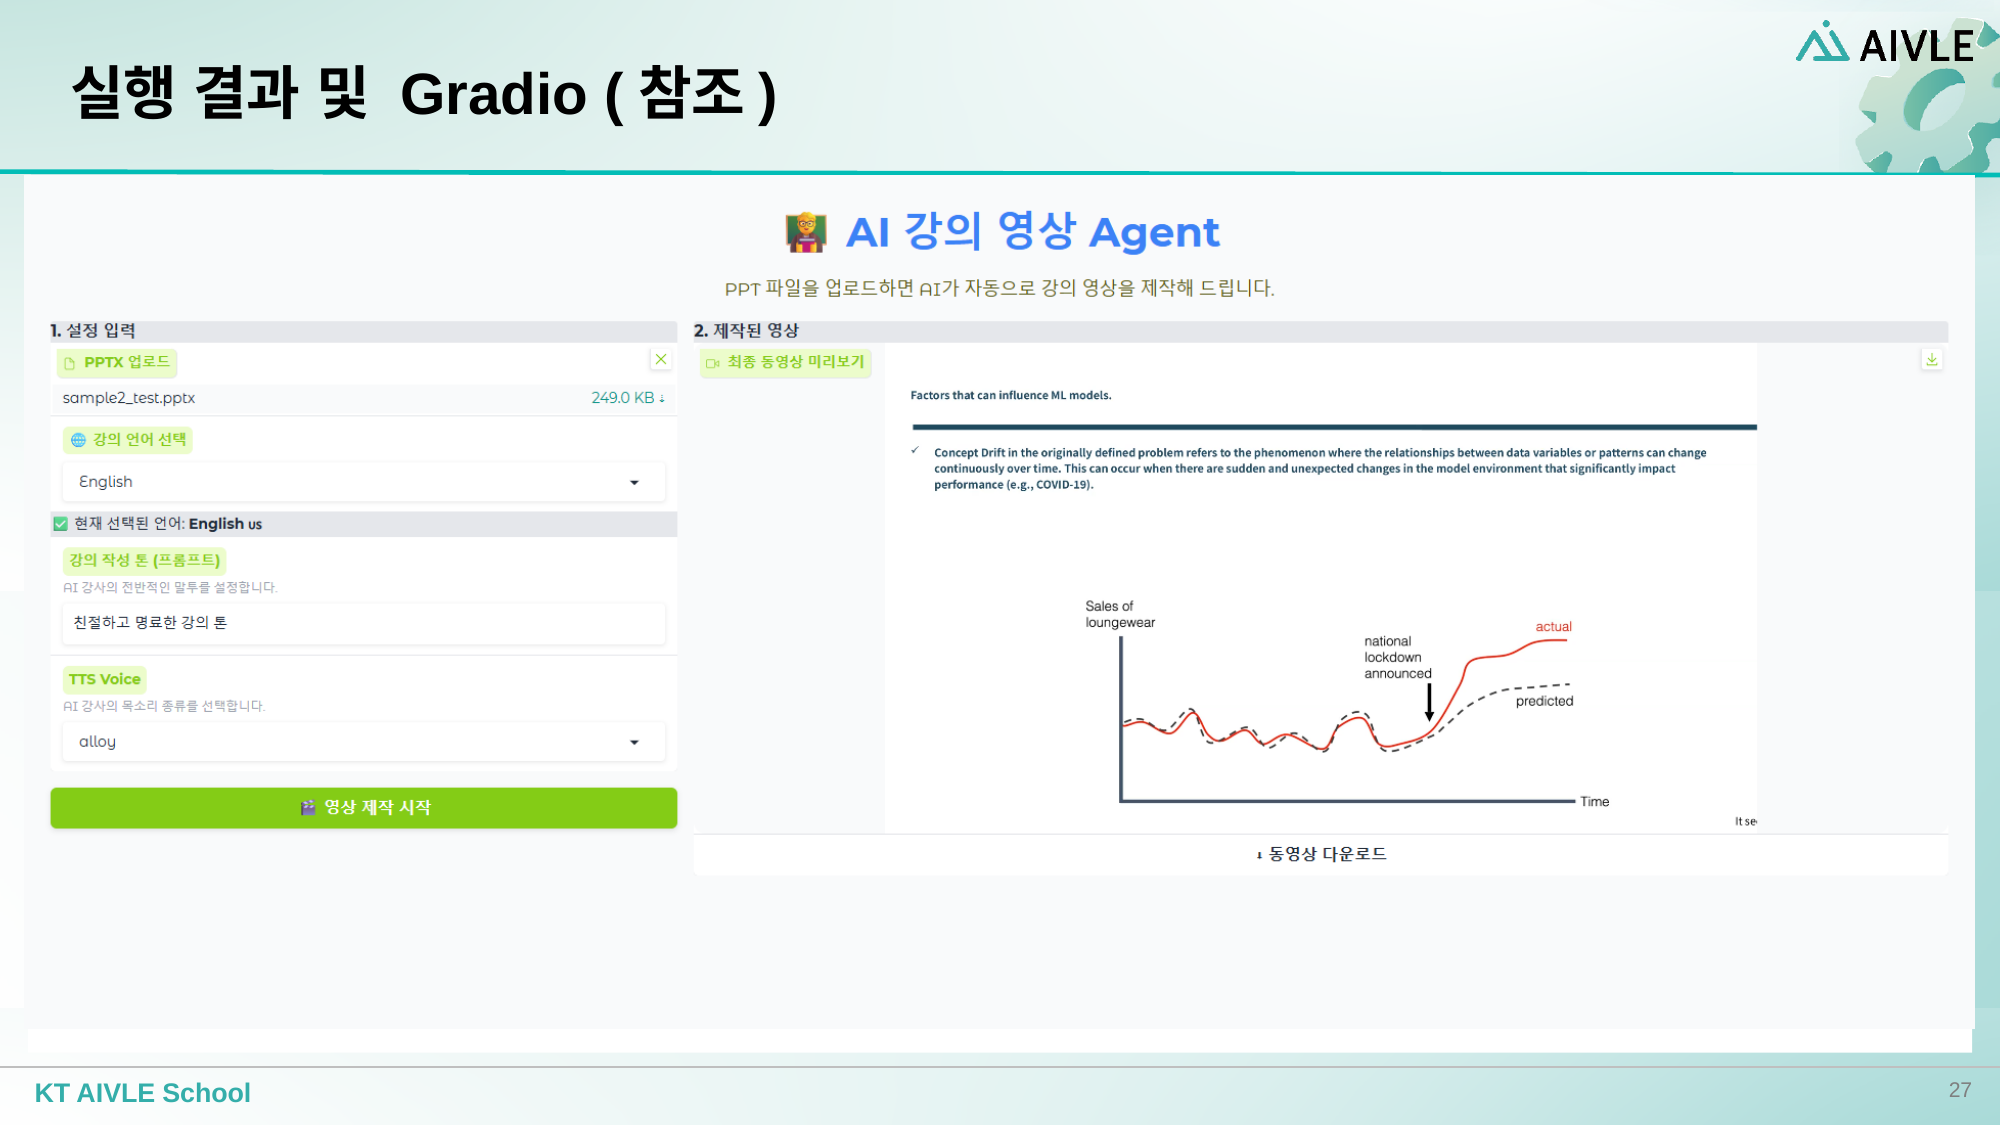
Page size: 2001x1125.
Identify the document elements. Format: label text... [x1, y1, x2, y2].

picture [0, 174, 2000, 1066]
title 실행 결과 및 Gradio (참조) [51, 47, 1169, 151]
picture [0, 0, 2000, 172]
picture [0, 1068, 2000, 1125]
